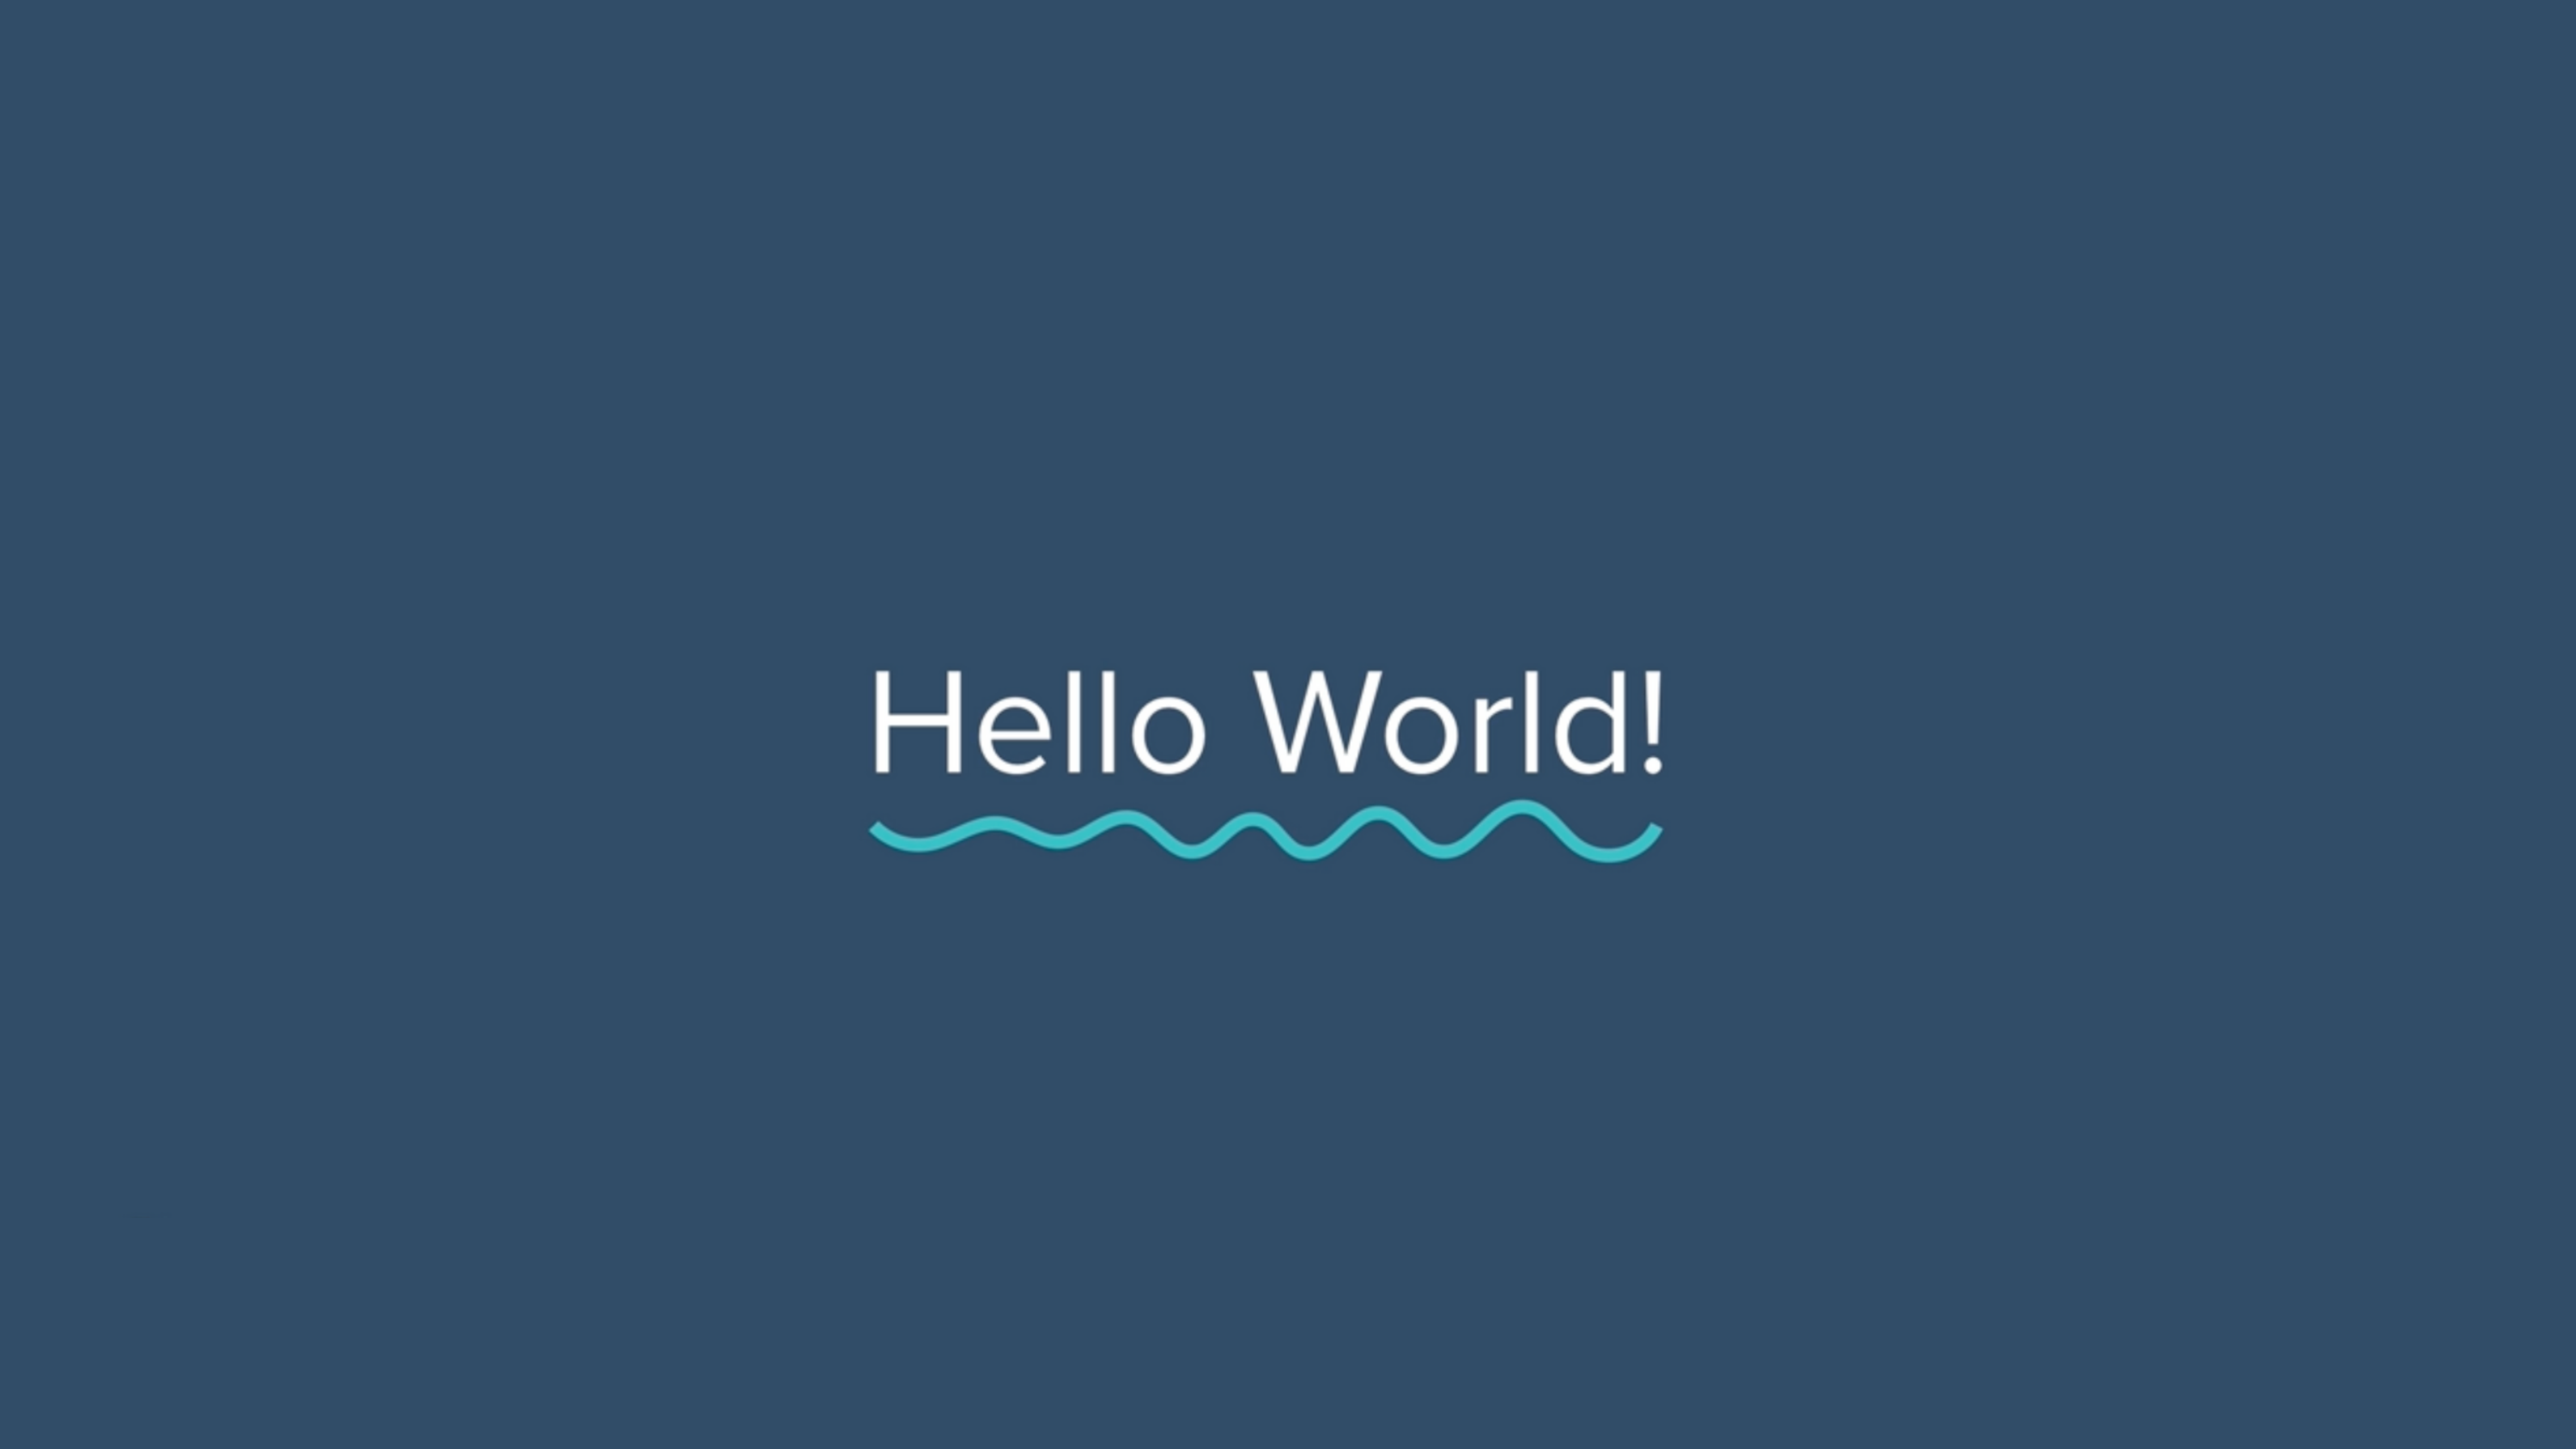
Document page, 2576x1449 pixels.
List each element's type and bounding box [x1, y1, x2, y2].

text_box [0, 0, 2576, 1218]
